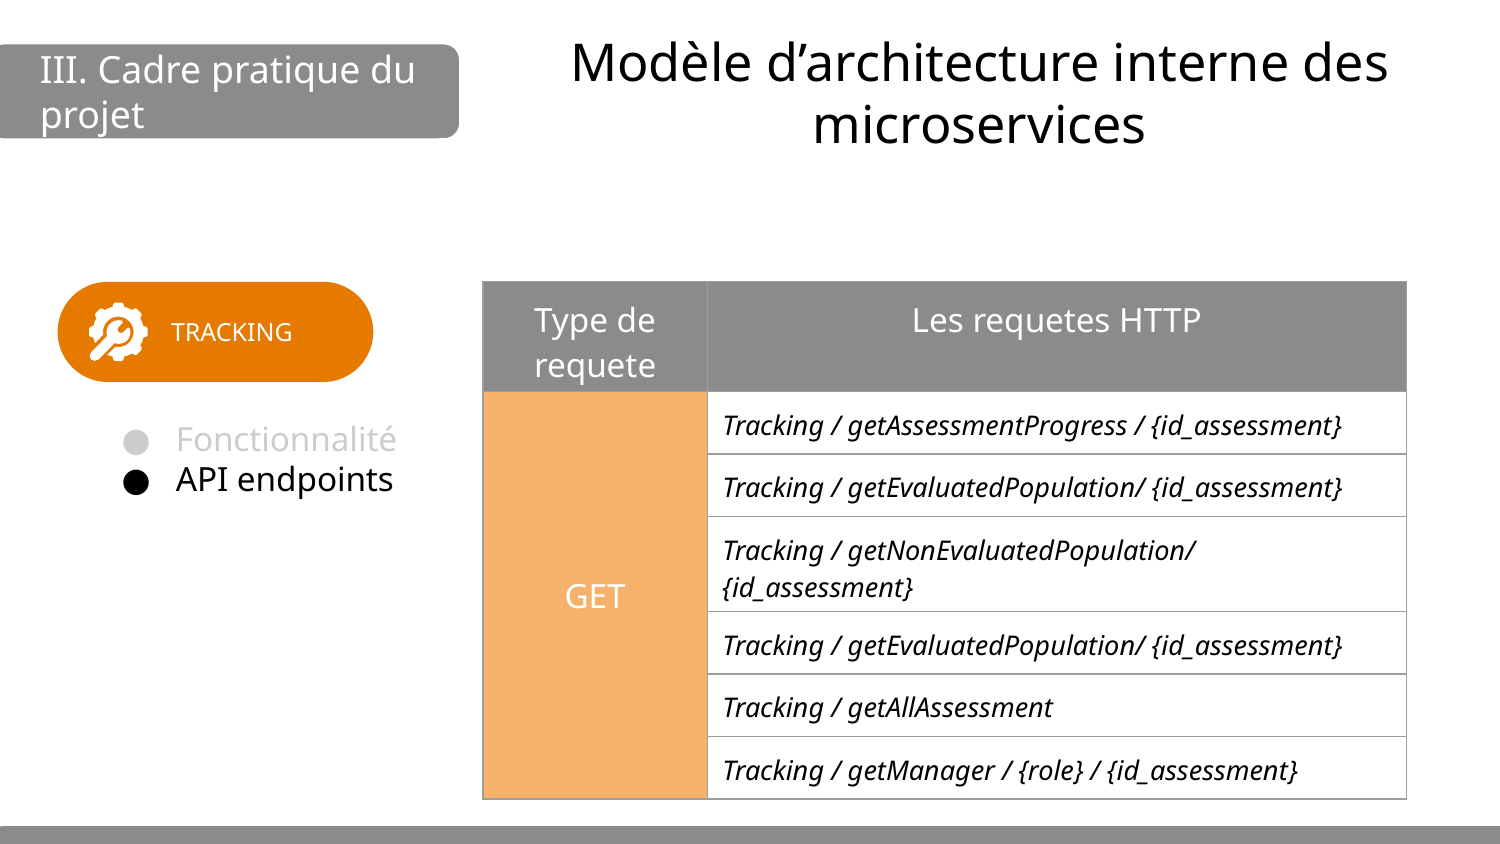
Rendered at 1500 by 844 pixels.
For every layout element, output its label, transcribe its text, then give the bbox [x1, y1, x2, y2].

table_cell Tracking / getNonEvaluatedPopulation/ {id_assessment} [708, 517, 1406, 611]
table_header Les requetes HTTP [708, 282, 1406, 391]
text_box Fonctionnalité API endpoints [85, 403, 482, 514]
text_box [0, 43, 460, 140]
table_header Type de requete [484, 282, 707, 391]
text_box TRACKING [124, 297, 340, 366]
table_cell Tracking / getAssessmentProgress / {id_assessment} [708, 392, 1406, 453]
text_box [0, 825, 1500, 844]
table_cell Tracking / getEvaluatedPopulation/ {id_assessment} [708, 612, 1406, 673]
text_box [88, 302, 148, 362]
table_cell Tracking / getManager / {role} / {id_assessment} [708, 737, 1406, 798]
table_cell GET [484, 392, 707, 798]
title Modèle d’architecture interne des microservices [459, 49, 1500, 134]
text_box III. Cadre pratique du projet [24, 70, 516, 113]
text_box [57, 281, 374, 382]
table_cell Tracking / getAllAssessment [708, 675, 1406, 736]
table_cell Tracking / getEvaluatedPopulation/ {id_assessment} [708, 455, 1406, 516]
